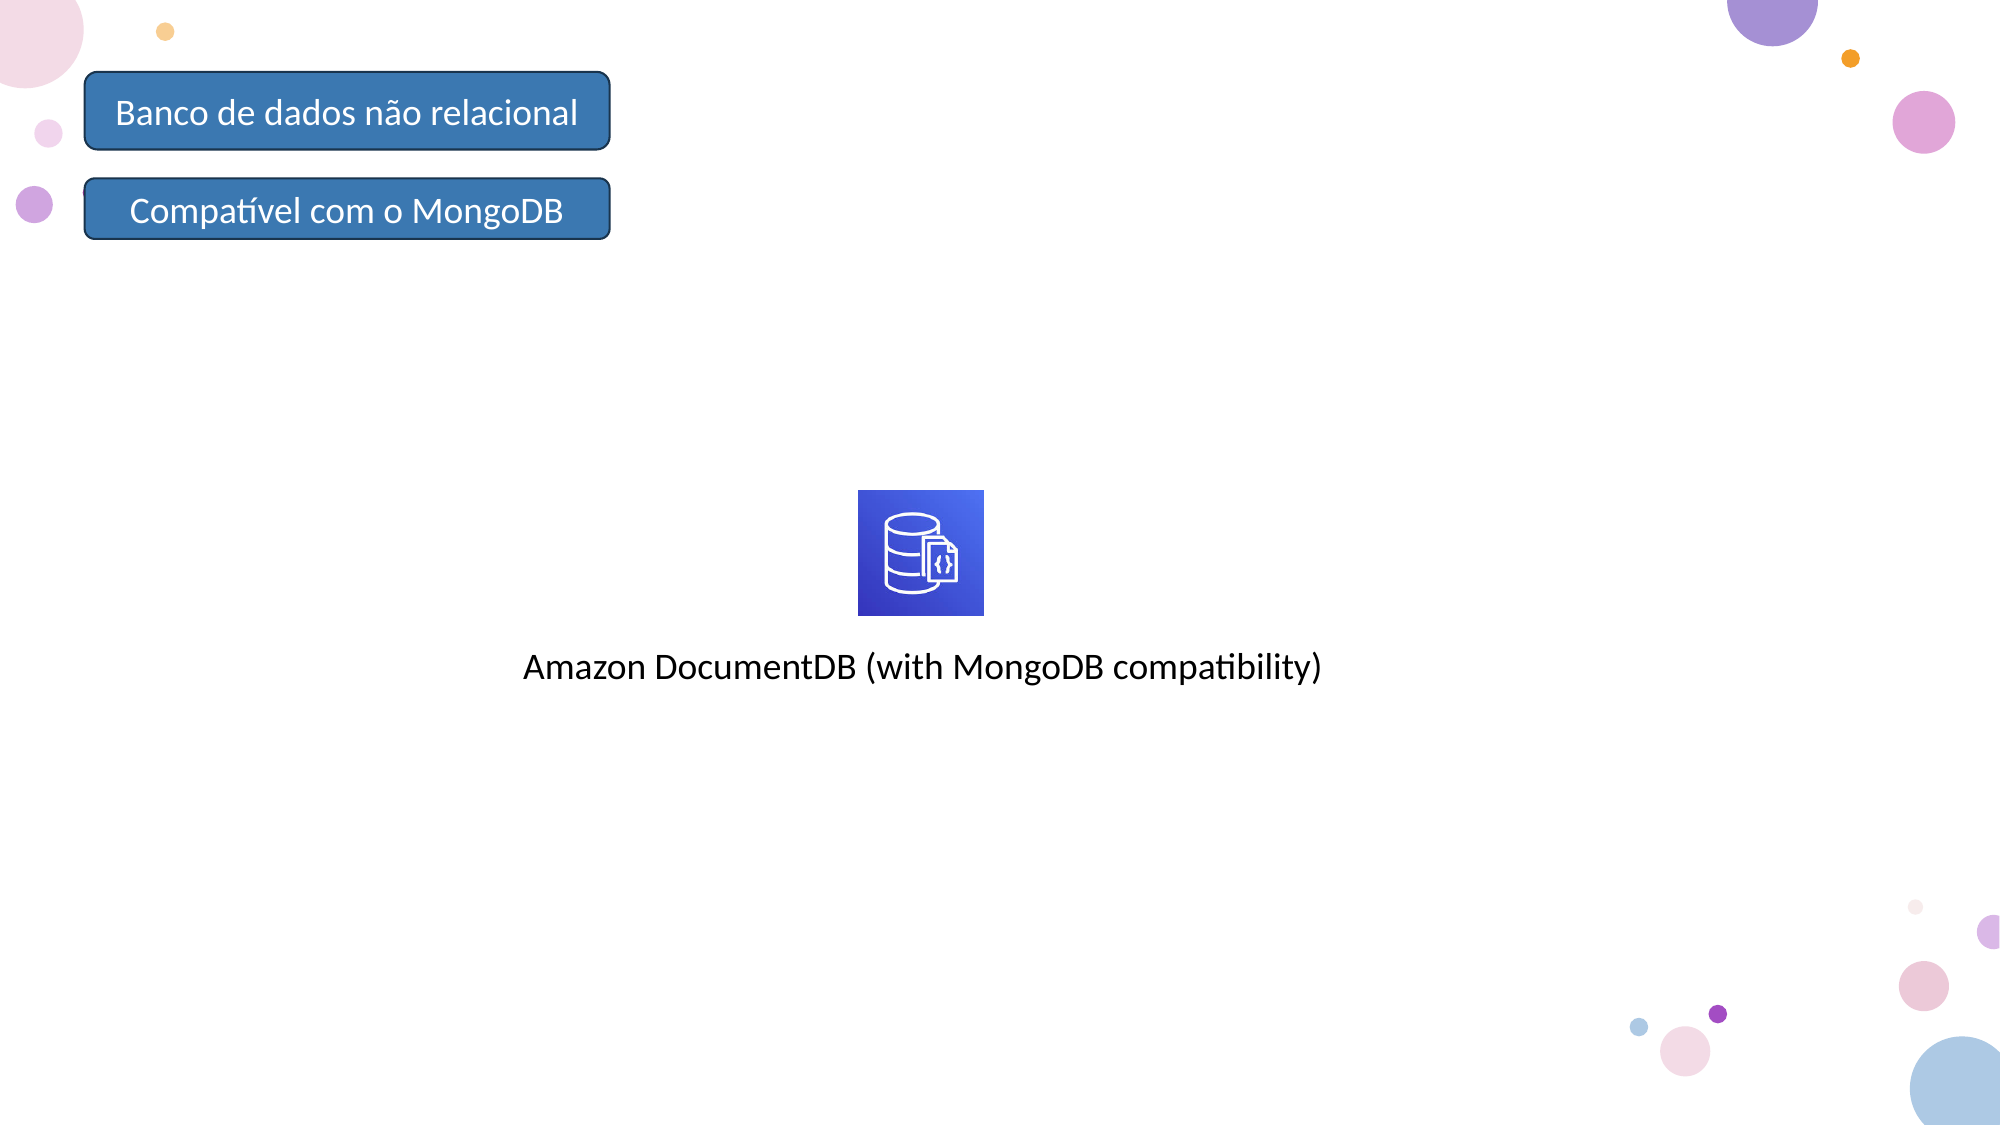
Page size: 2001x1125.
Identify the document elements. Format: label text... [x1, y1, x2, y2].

text_box Amazon DocumentDB (with MongoDB compatibility) [508, 634, 1367, 695]
picture [858, 490, 984, 616]
text_box Compatível com o MongoDB [83, 177, 611, 240]
text_box Banco de dados não relacional [83, 70, 611, 151]
